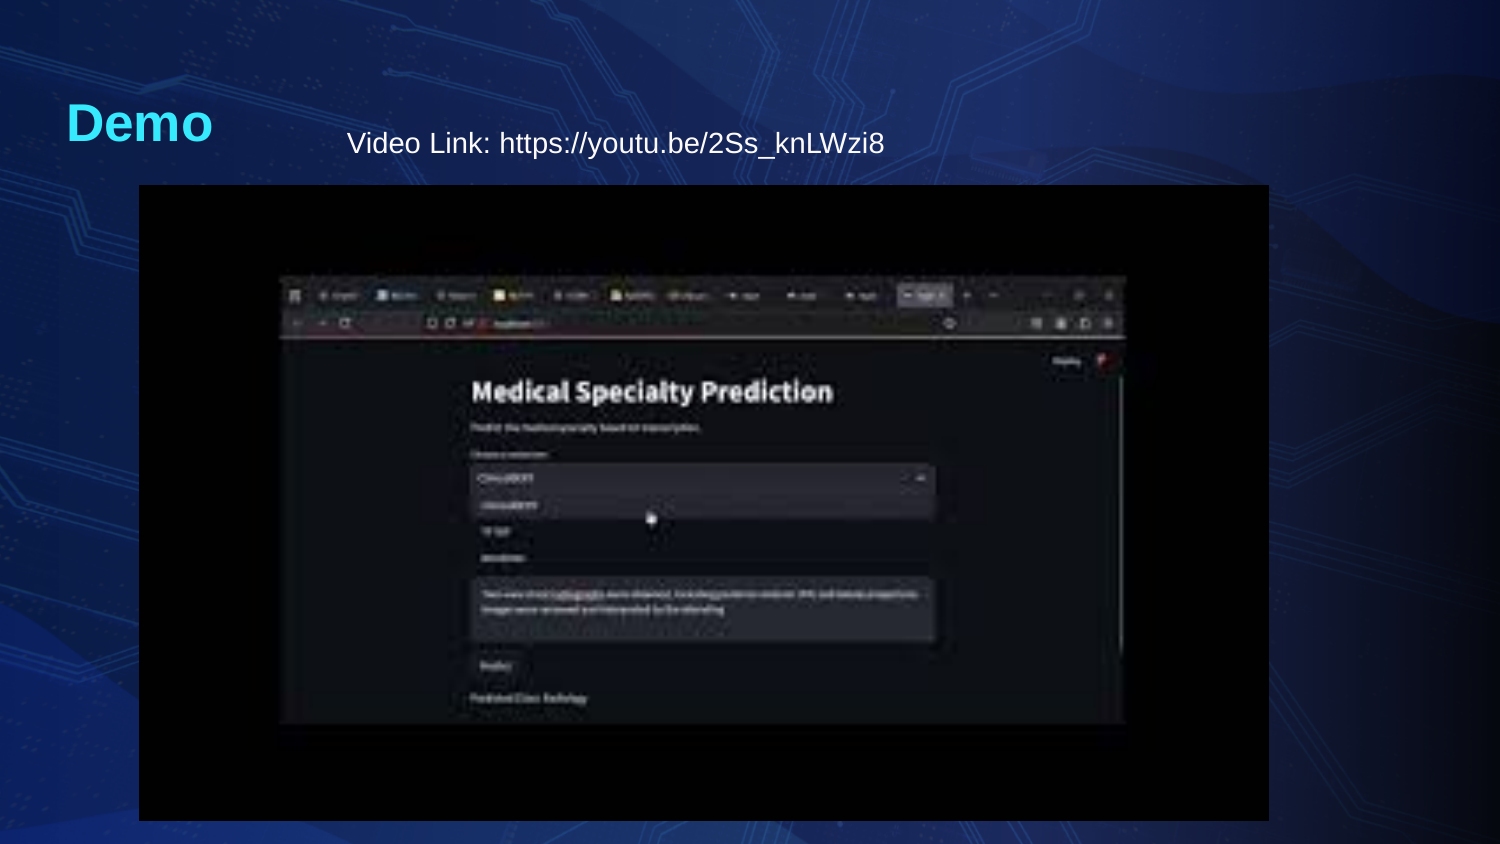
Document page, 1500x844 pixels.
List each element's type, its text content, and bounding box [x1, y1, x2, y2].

title Demo [51, 72, 1449, 167]
picture [0, 0, 1500, 844]
text_box Video Link: https://youtu.be/2Ss_knLWzi8 [331, 109, 1295, 175]
